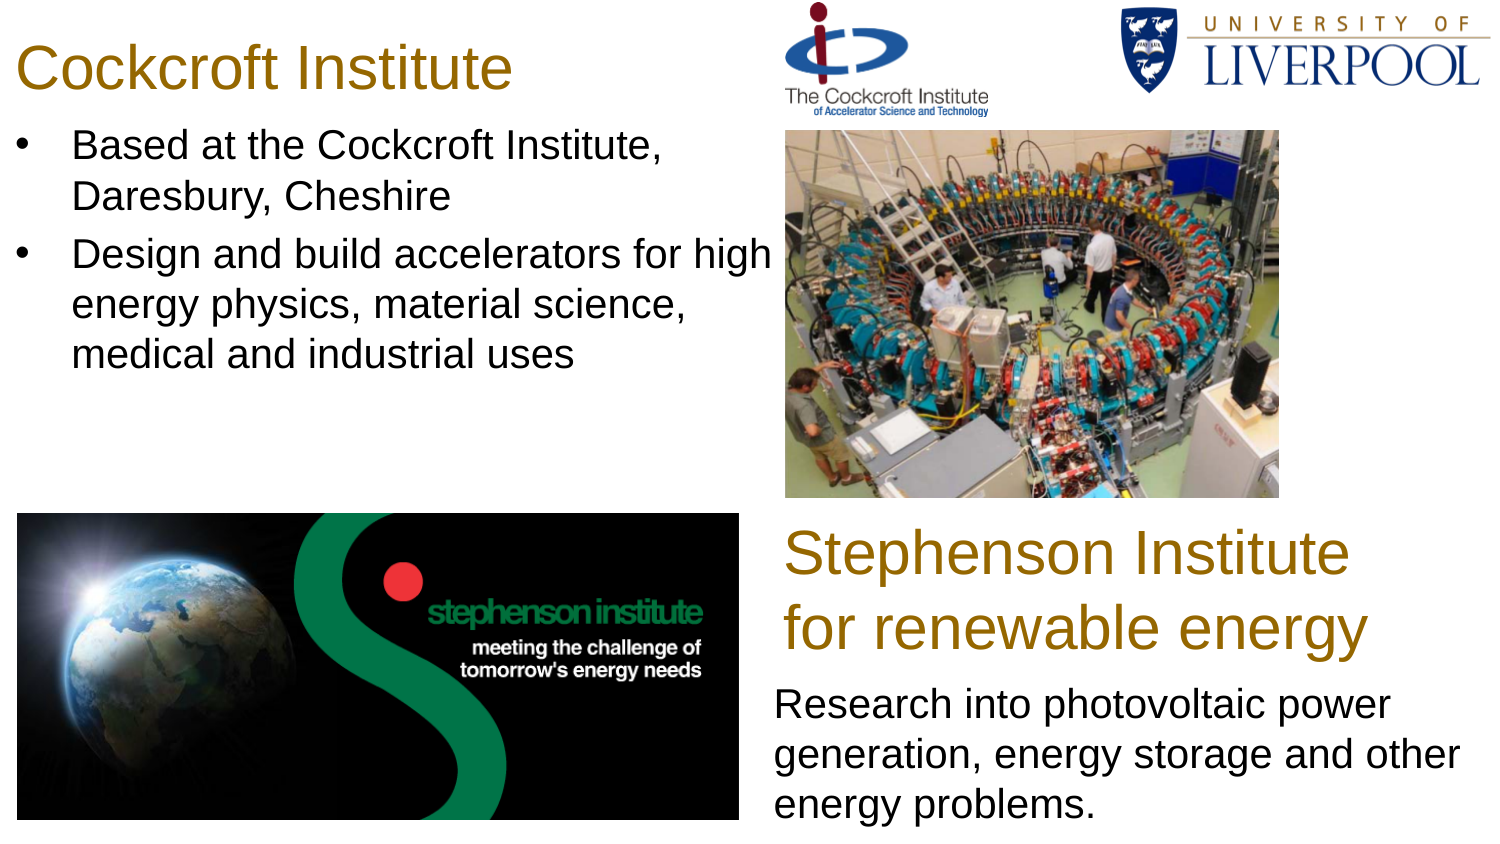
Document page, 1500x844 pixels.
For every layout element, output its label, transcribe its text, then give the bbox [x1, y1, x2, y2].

picture [1276, 0, 1500, 99]
text_box Stephenson Institute for renewable energy [768, 513, 1500, 669]
title Cockcroft Institute [0, 0, 785, 110]
picture [784, 2, 988, 117]
text_box Research into photovoltaic power generation, energy storage and other energy problems. [759, 669, 1500, 835]
picture [17, 512, 741, 821]
list Based at the Cockcroft Institute, Daresbury, Cheshire Design and build accelerators for high energy physics, material science, medical and industrial uses [0, 110, 841, 721]
picture [785, 130, 1279, 499]
title Cockcroft Institute [986, 0, 1276, 110]
